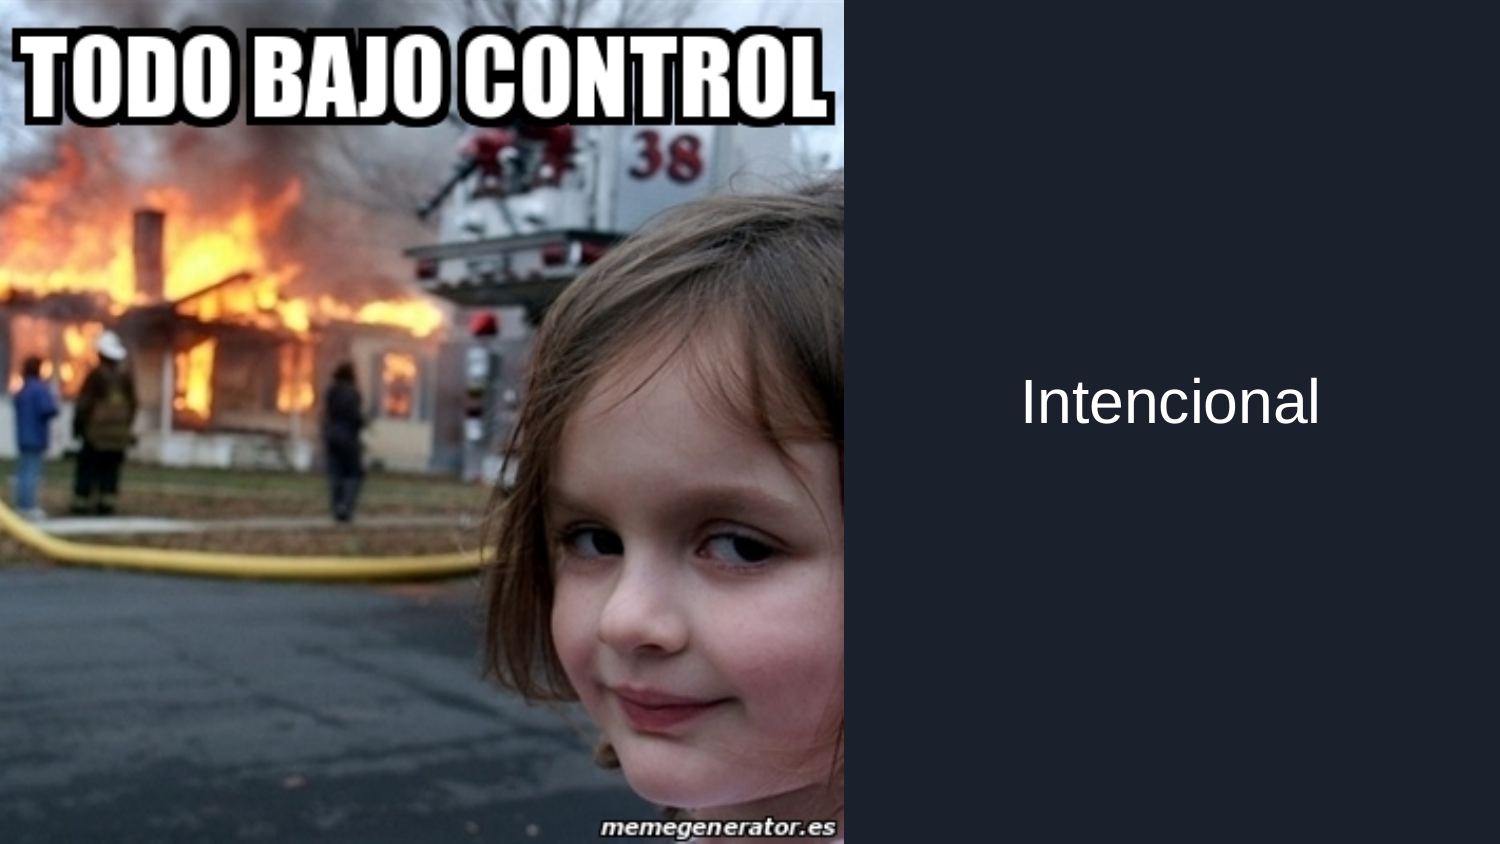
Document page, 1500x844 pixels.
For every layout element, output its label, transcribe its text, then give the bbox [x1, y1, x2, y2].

text_box Intencional [1005, 345, 1384, 498]
picture [0, 0, 844, 844]
